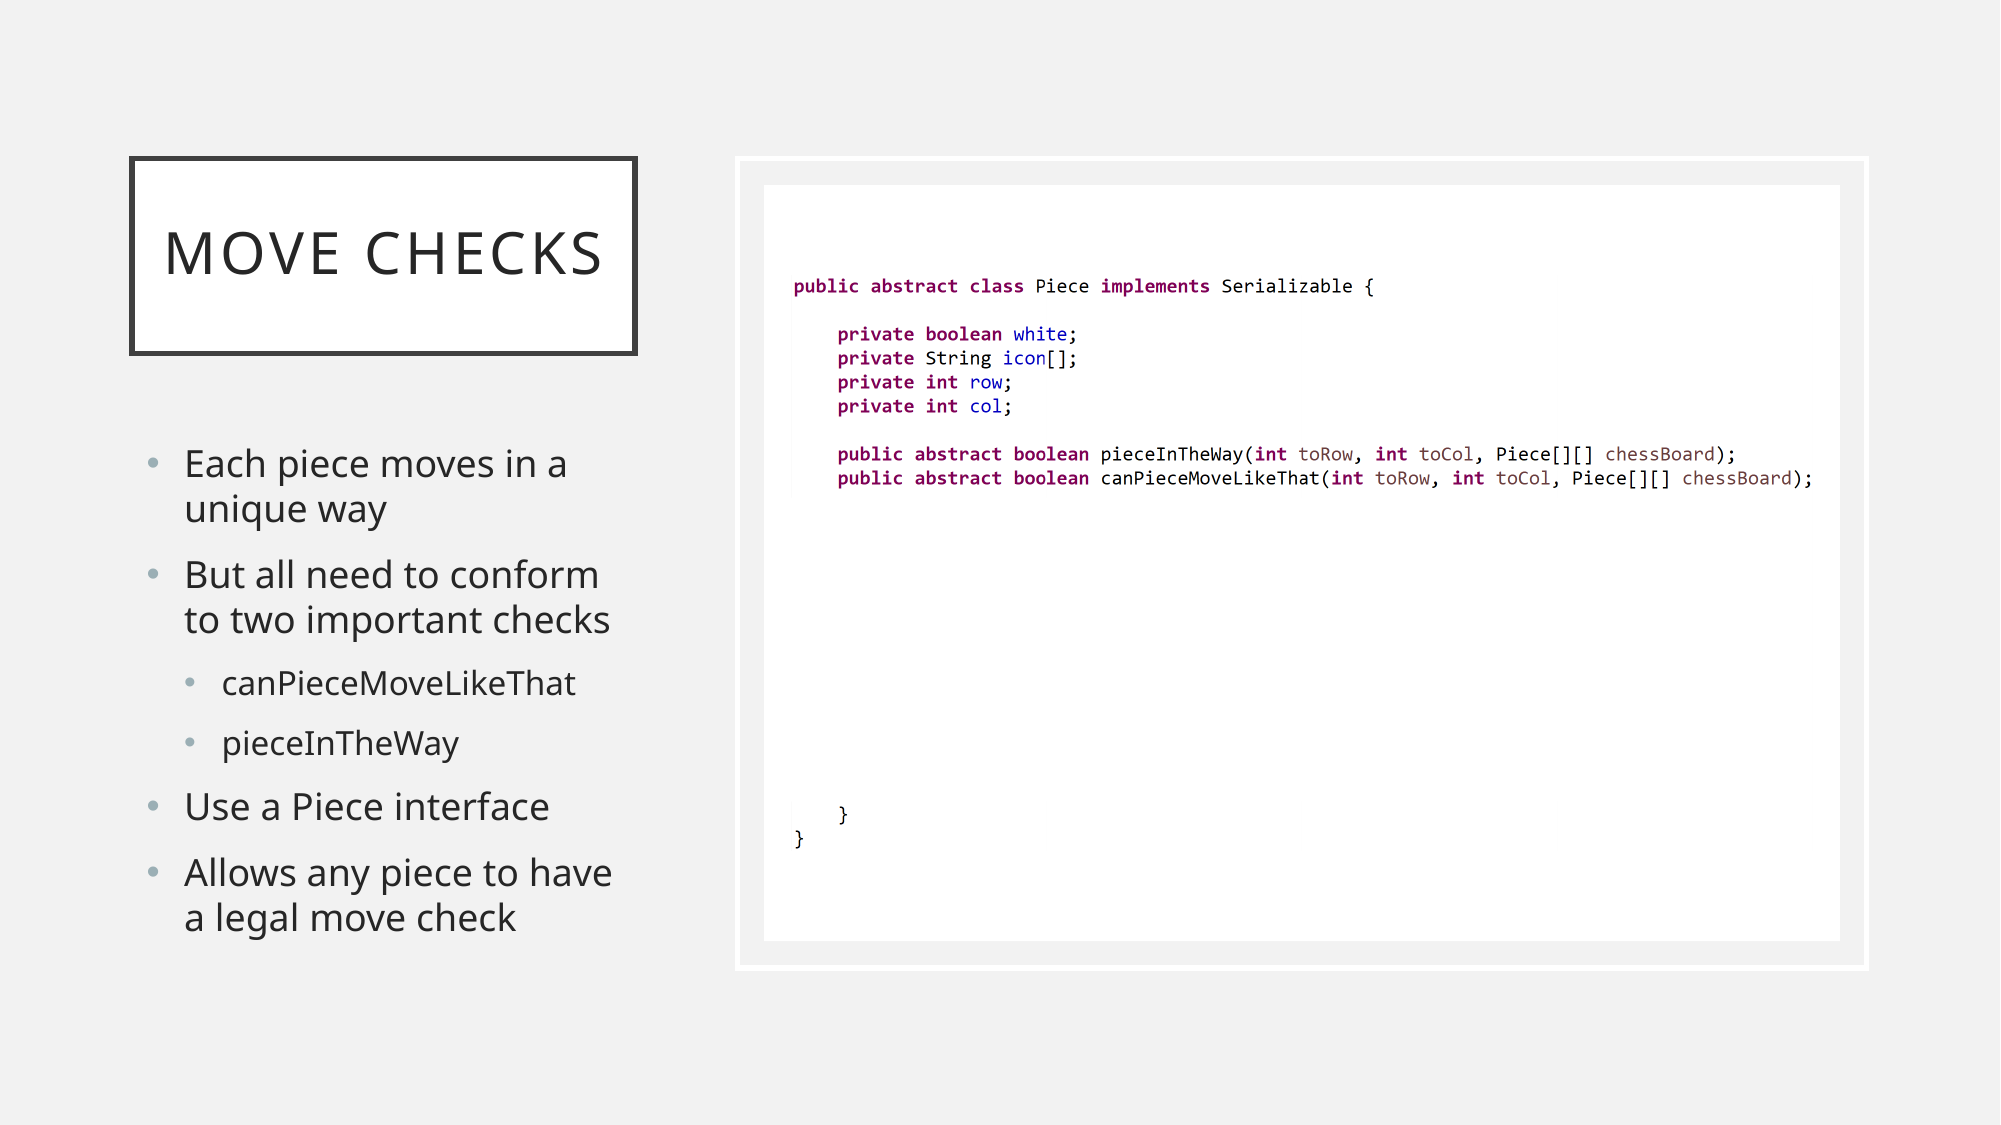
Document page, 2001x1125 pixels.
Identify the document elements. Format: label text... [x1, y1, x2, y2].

list Each piece moves in a unique way But all need to conform to two important checks canPieceMoveLikeThat pieceInTheWay Use a Piece interface Allows any piece to have a legal move check [131, 432, 635, 968]
picture [791, 275, 1813, 851]
title Move Checks [129, 156, 638, 356]
text_box [736, 157, 1868, 969]
text_box [763, 184, 1841, 942]
